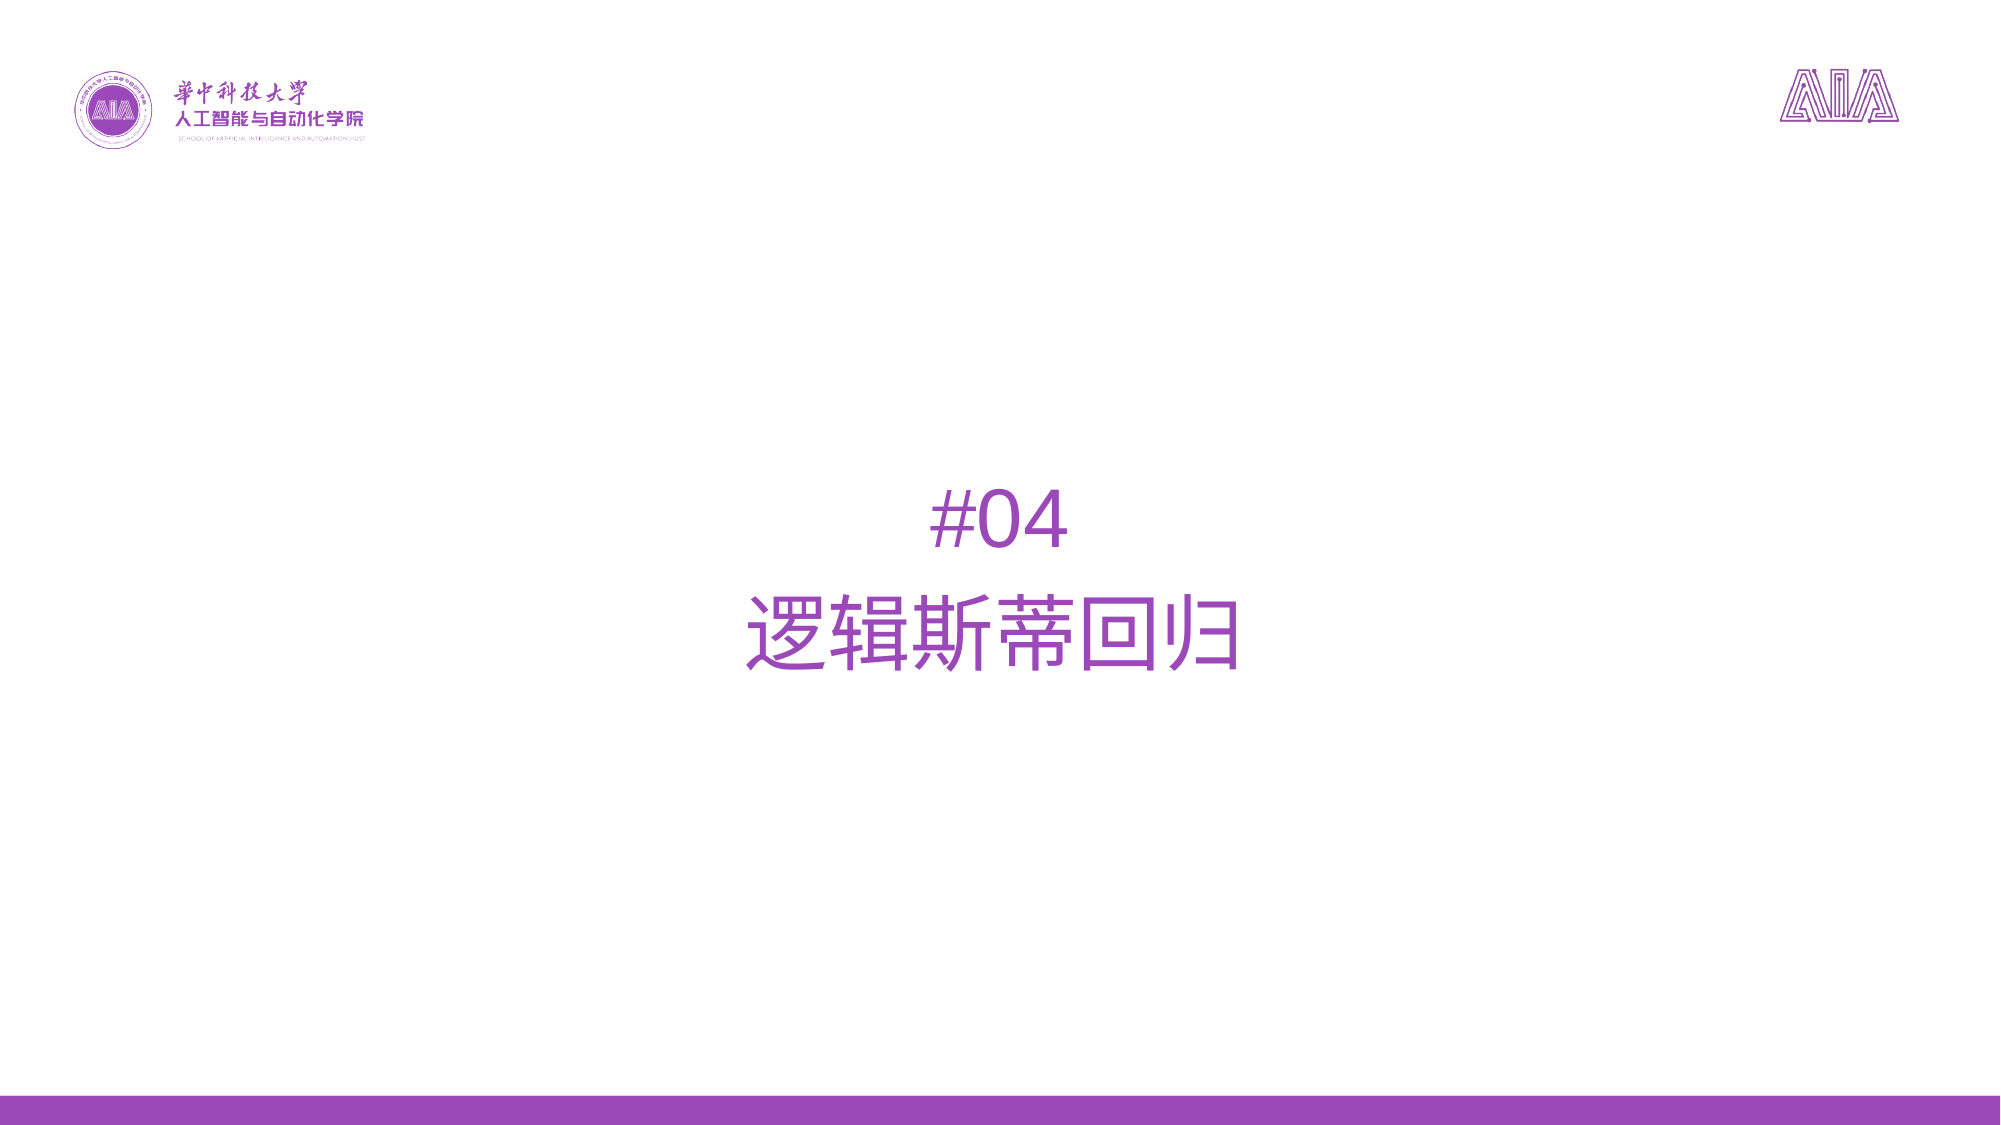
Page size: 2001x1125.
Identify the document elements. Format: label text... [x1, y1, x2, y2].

picture [0, 0, 2001, 1125]
text_box #04 [930, 464, 1070, 565]
text_box 逻辑斯蒂回归 [744, 581, 1245, 682]
